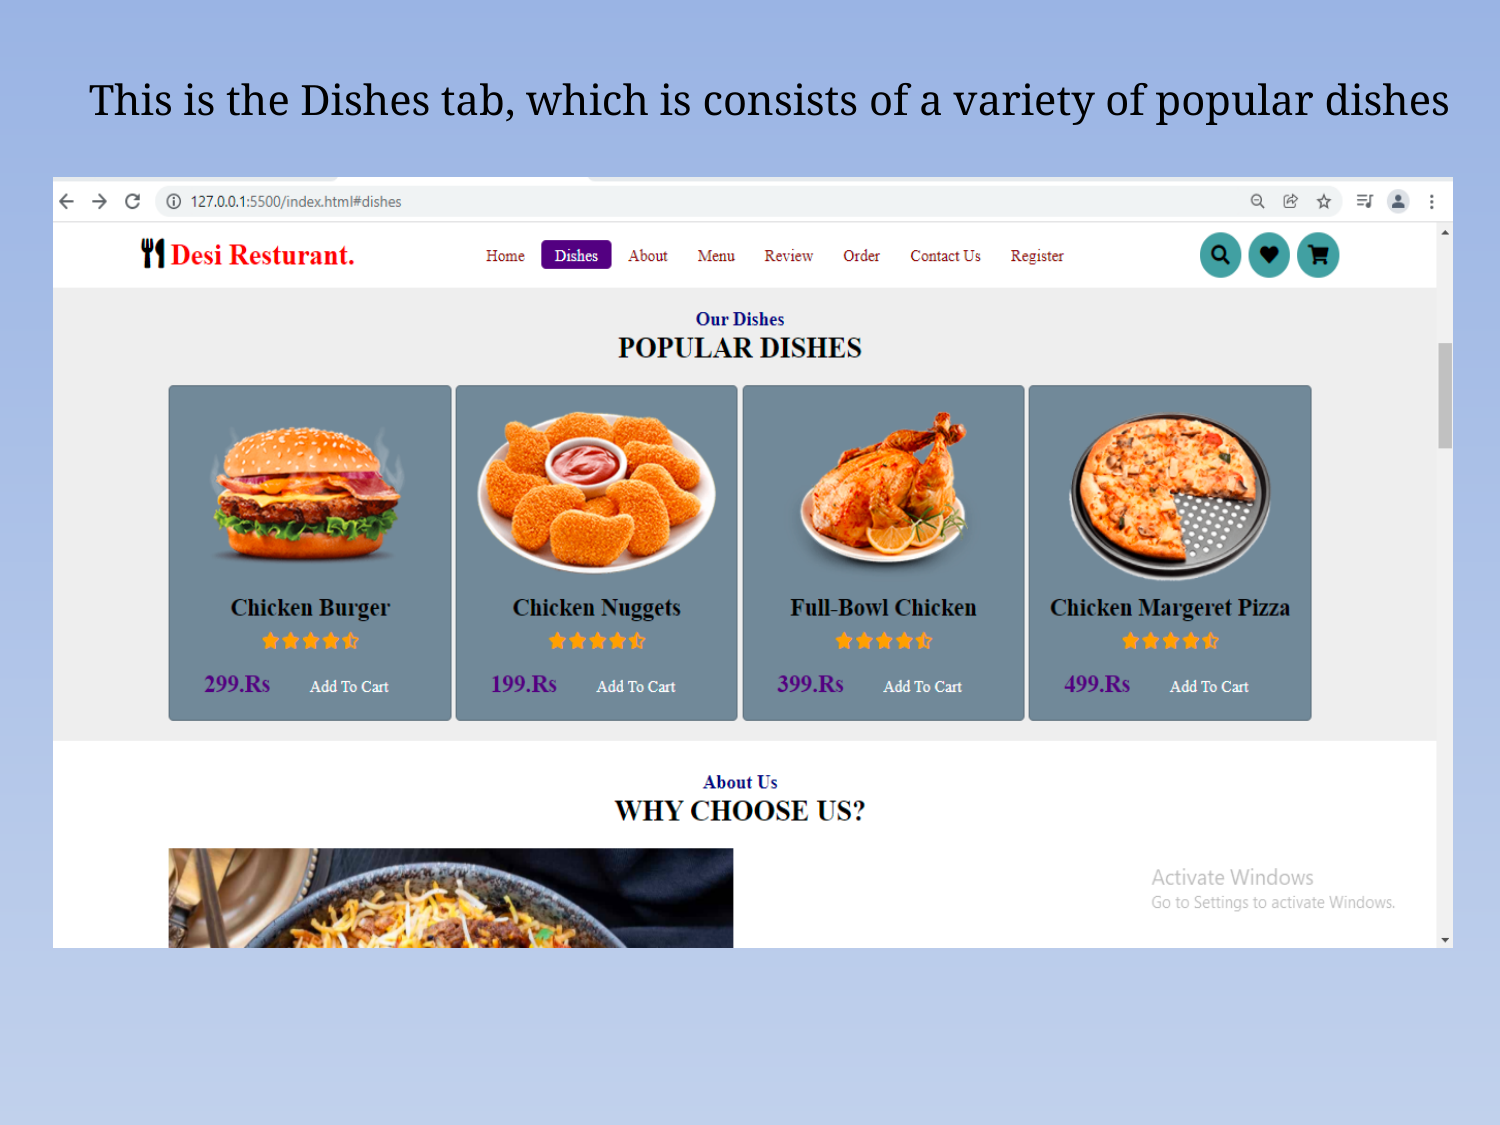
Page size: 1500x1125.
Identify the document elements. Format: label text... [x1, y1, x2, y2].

picture [52, 177, 1453, 948]
text_box This is the Dishes tab, which is consists of a variety of popular dishes [74, 66, 1498, 132]
